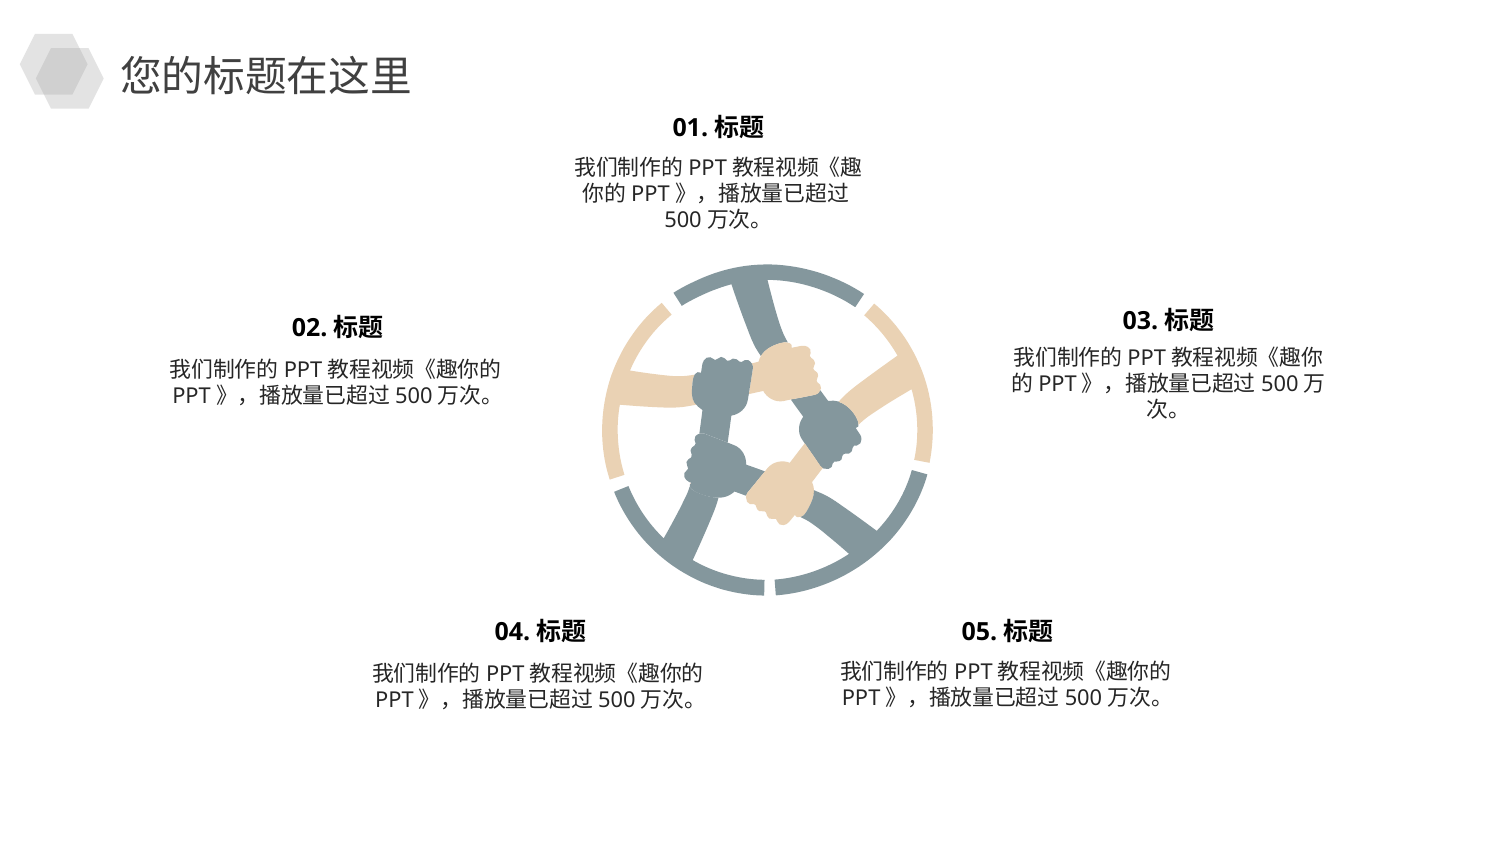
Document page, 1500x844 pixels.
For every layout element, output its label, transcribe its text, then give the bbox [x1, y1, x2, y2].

text_box 您的标题在这里 [105, 42, 428, 107]
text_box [147, 100, 1353, 751]
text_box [19, 33, 104, 109]
